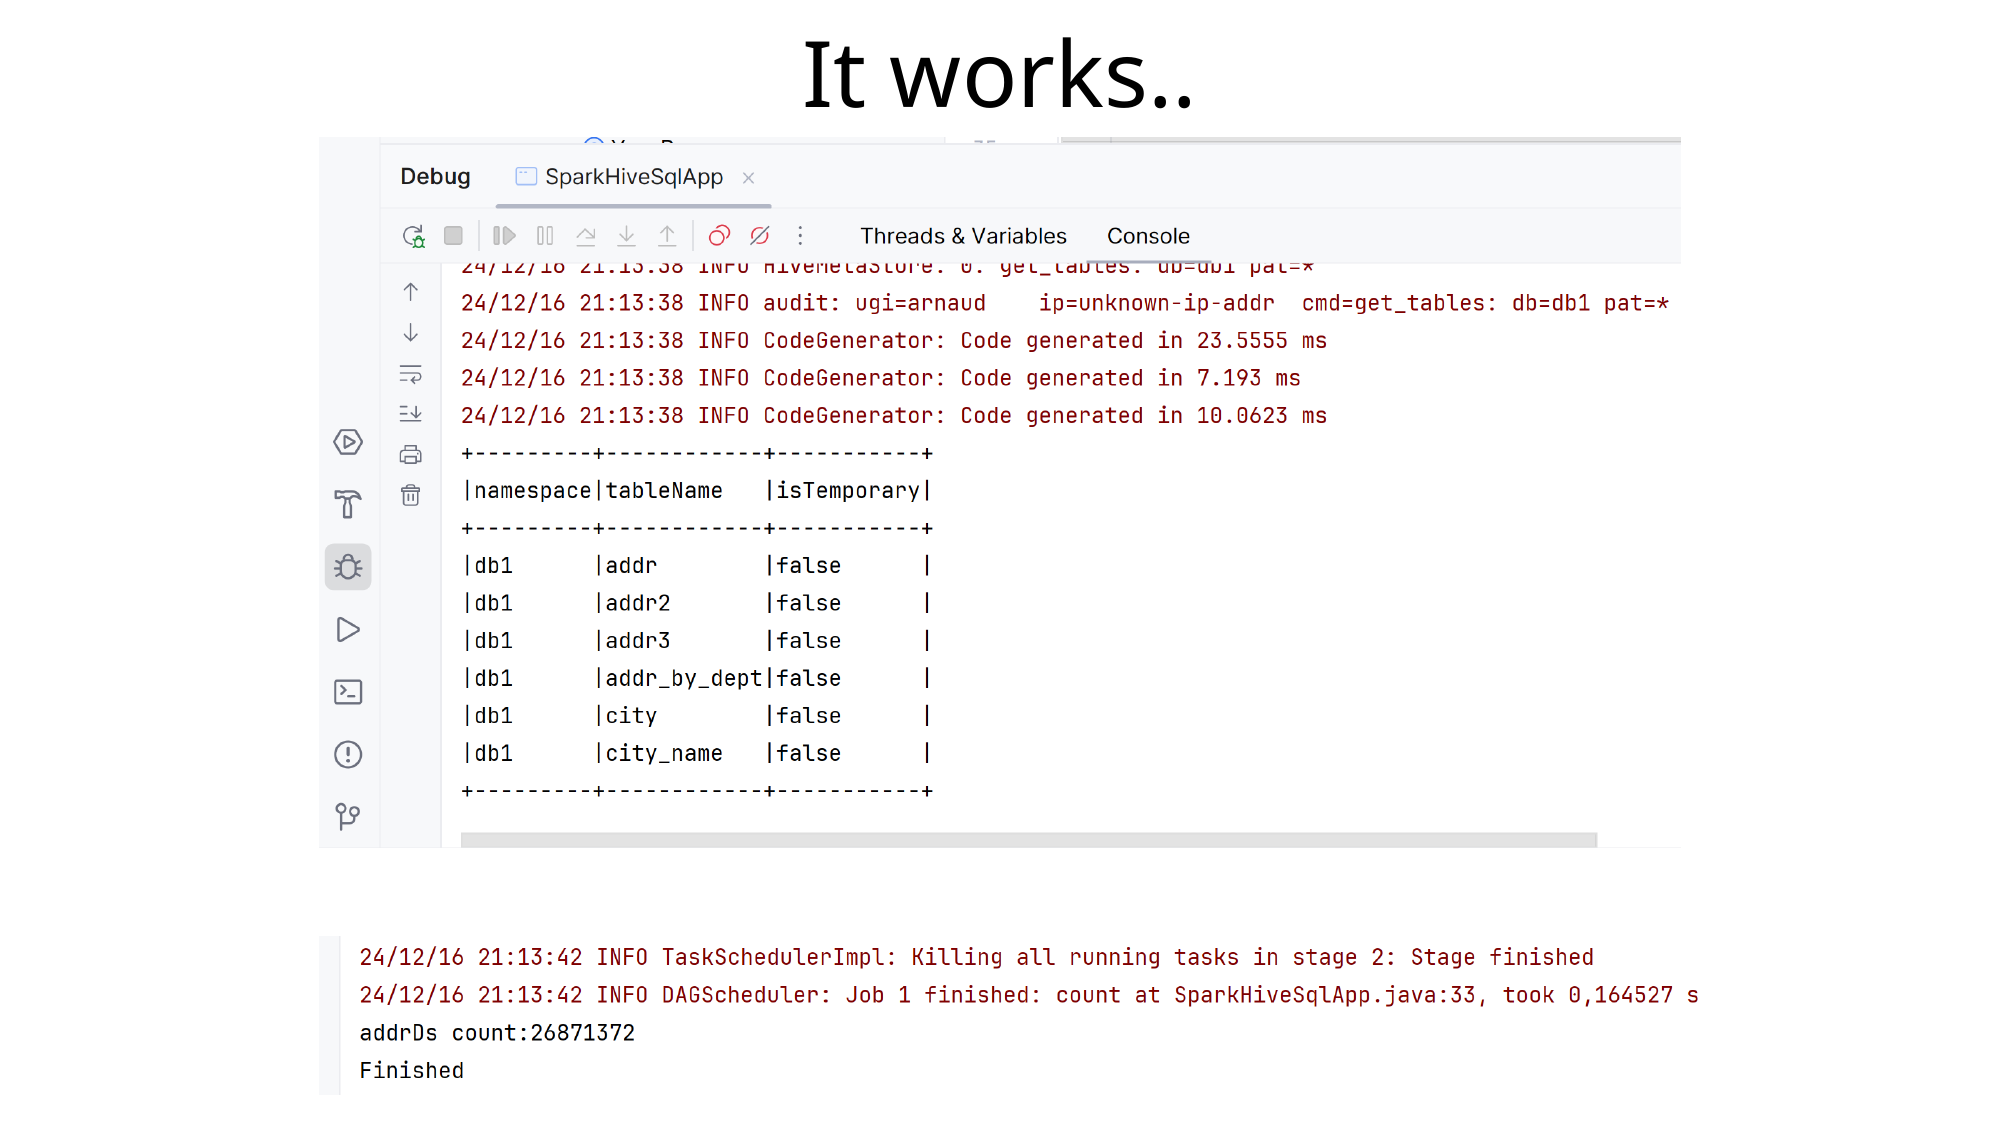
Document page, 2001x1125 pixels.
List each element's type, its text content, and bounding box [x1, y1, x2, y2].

picture [319, 936, 1728, 1095]
title It works.. [137, 0, 1863, 156]
picture [319, 137, 1681, 848]
